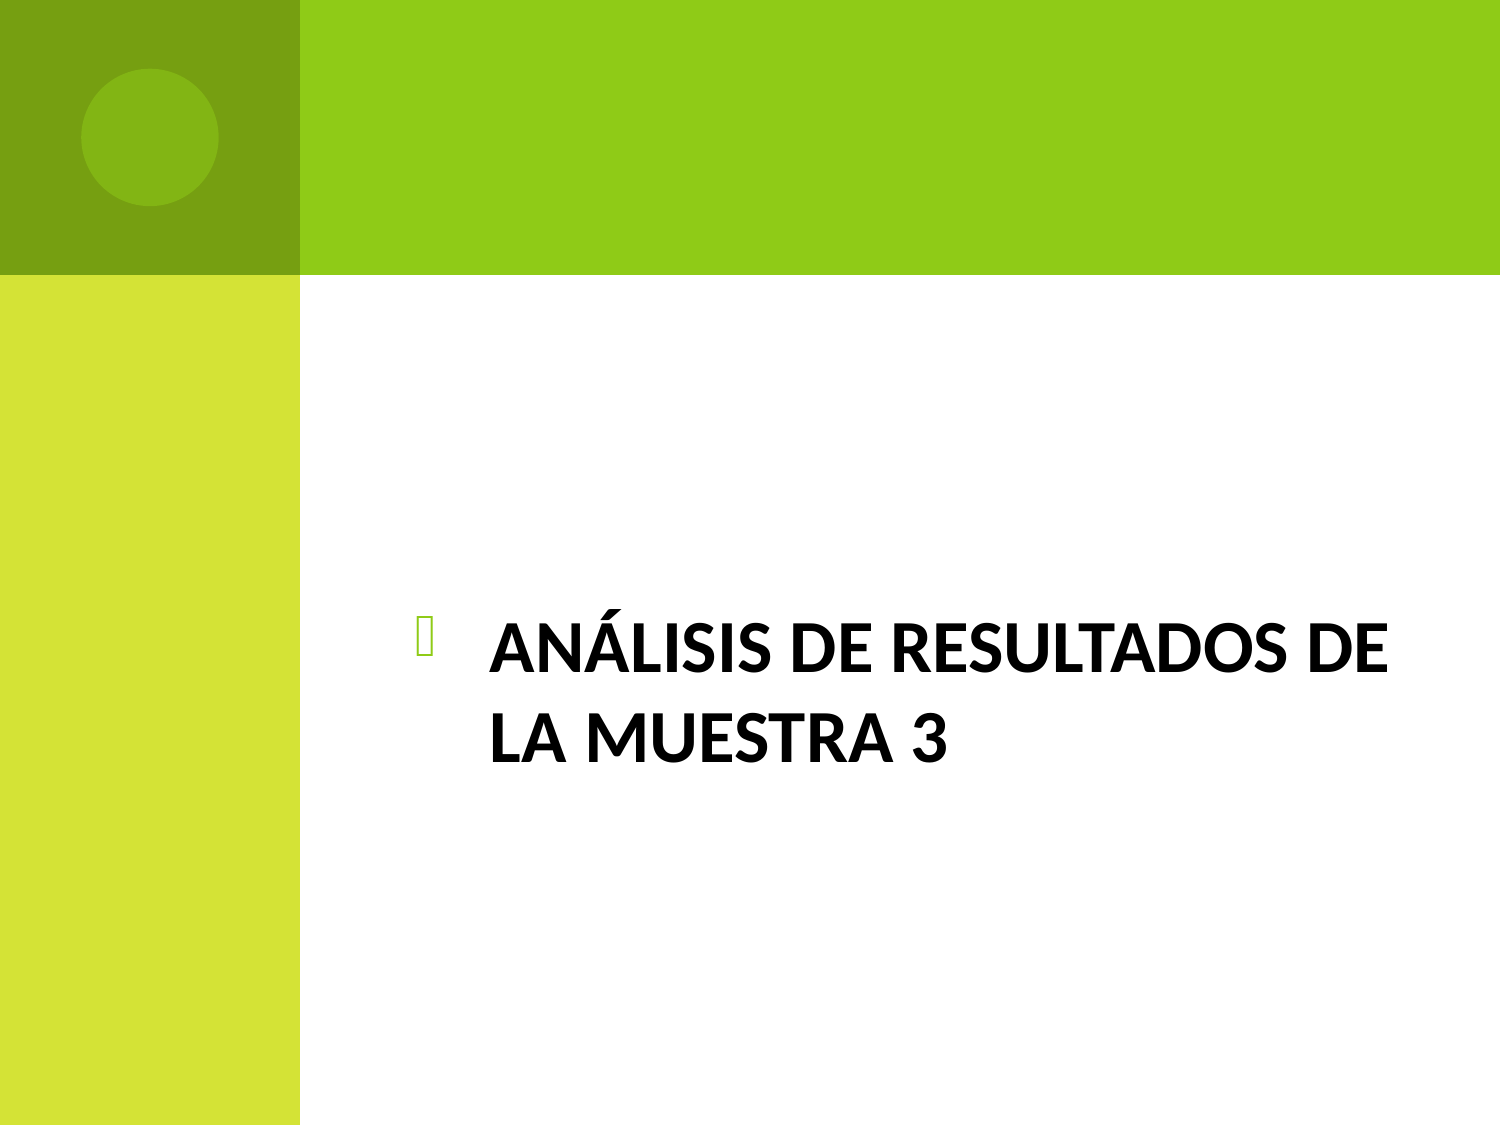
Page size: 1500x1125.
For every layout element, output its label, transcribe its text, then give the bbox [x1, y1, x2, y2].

list ANÁLISIS DE RESULTADOS DE LA MUESTRA 3 [399, 375, 1425, 1005]
